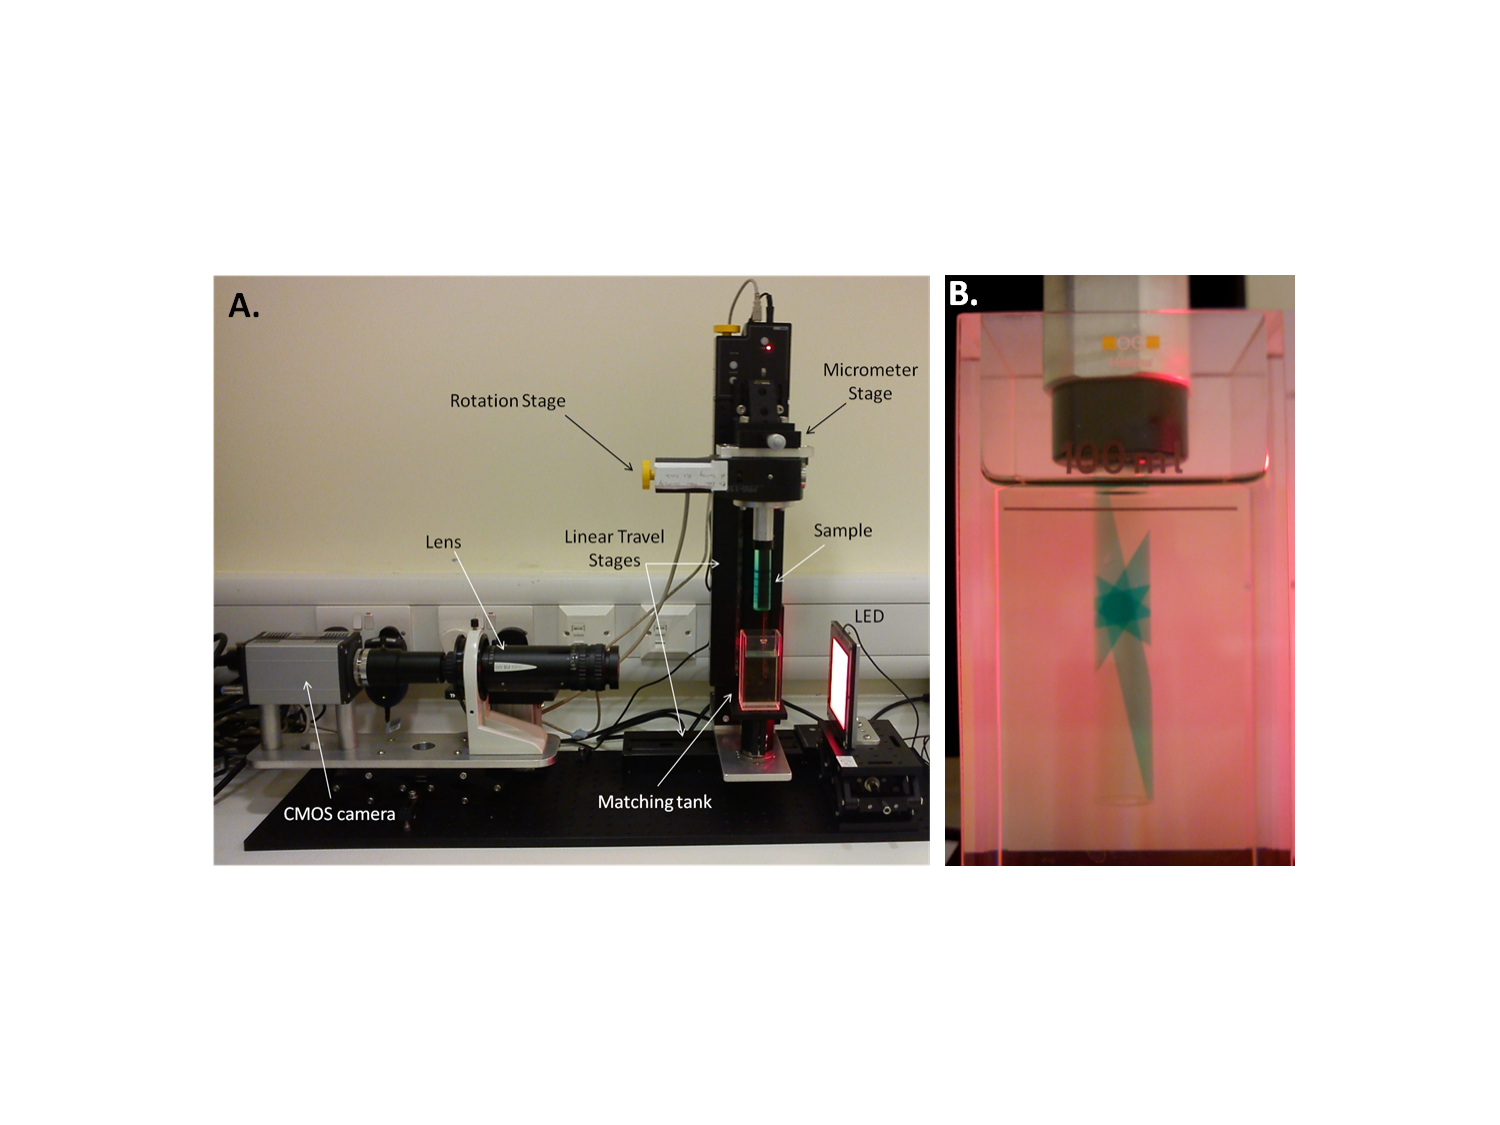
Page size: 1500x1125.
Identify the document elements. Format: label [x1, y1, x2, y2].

picture [203, 257, 1297, 868]
